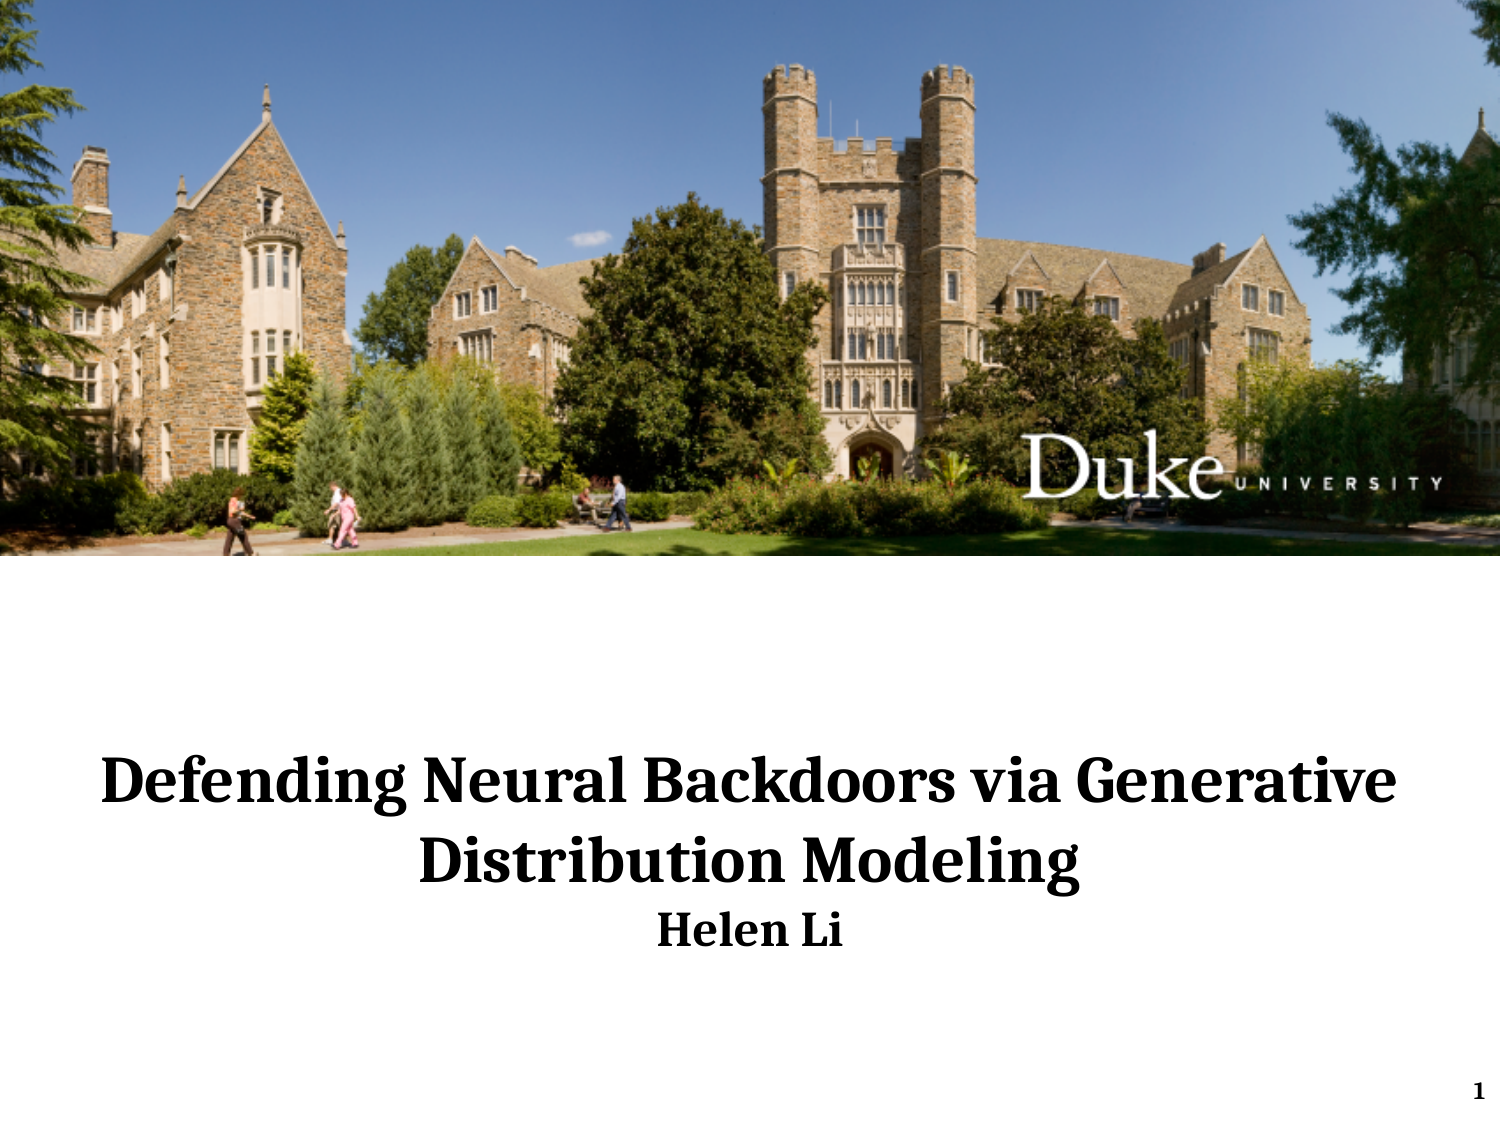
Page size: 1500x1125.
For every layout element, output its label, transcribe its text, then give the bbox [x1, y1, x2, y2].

text_box Defending Neural Backdoors via Generative Distribution Modeling Helen Li [75, 627, 1425, 1065]
picture [0, 0, 1500, 556]
